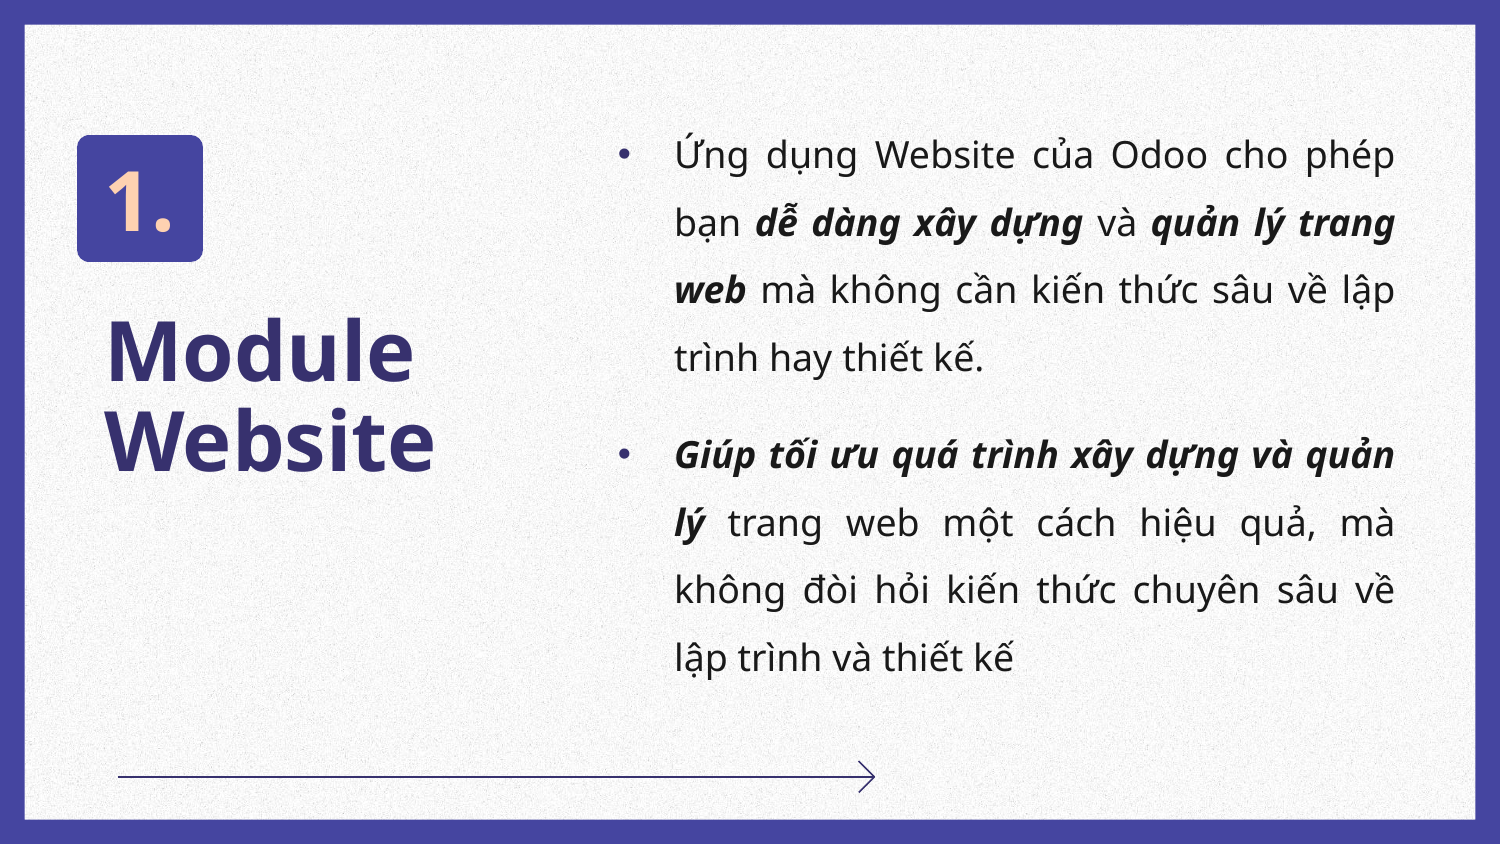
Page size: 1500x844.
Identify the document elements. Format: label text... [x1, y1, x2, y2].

title Module Website [89, 294, 603, 550]
title 1. [77, 135, 203, 262]
text_box Ứng dụng Website của Odoo cho phép bạn dễ dàng xây dựng và quản lý trang web mà không cần kiến thức sâu về lập trình hay thiết kế. Giúp tối ưu quá trình xây dựng và quản lý trang web một cách hiệu quả, mà không đòi hỏi kiến thức chuyên sâu về lập trình và thiết kế [603, 101, 1411, 736]
picture [25, 25, 1475, 819]
